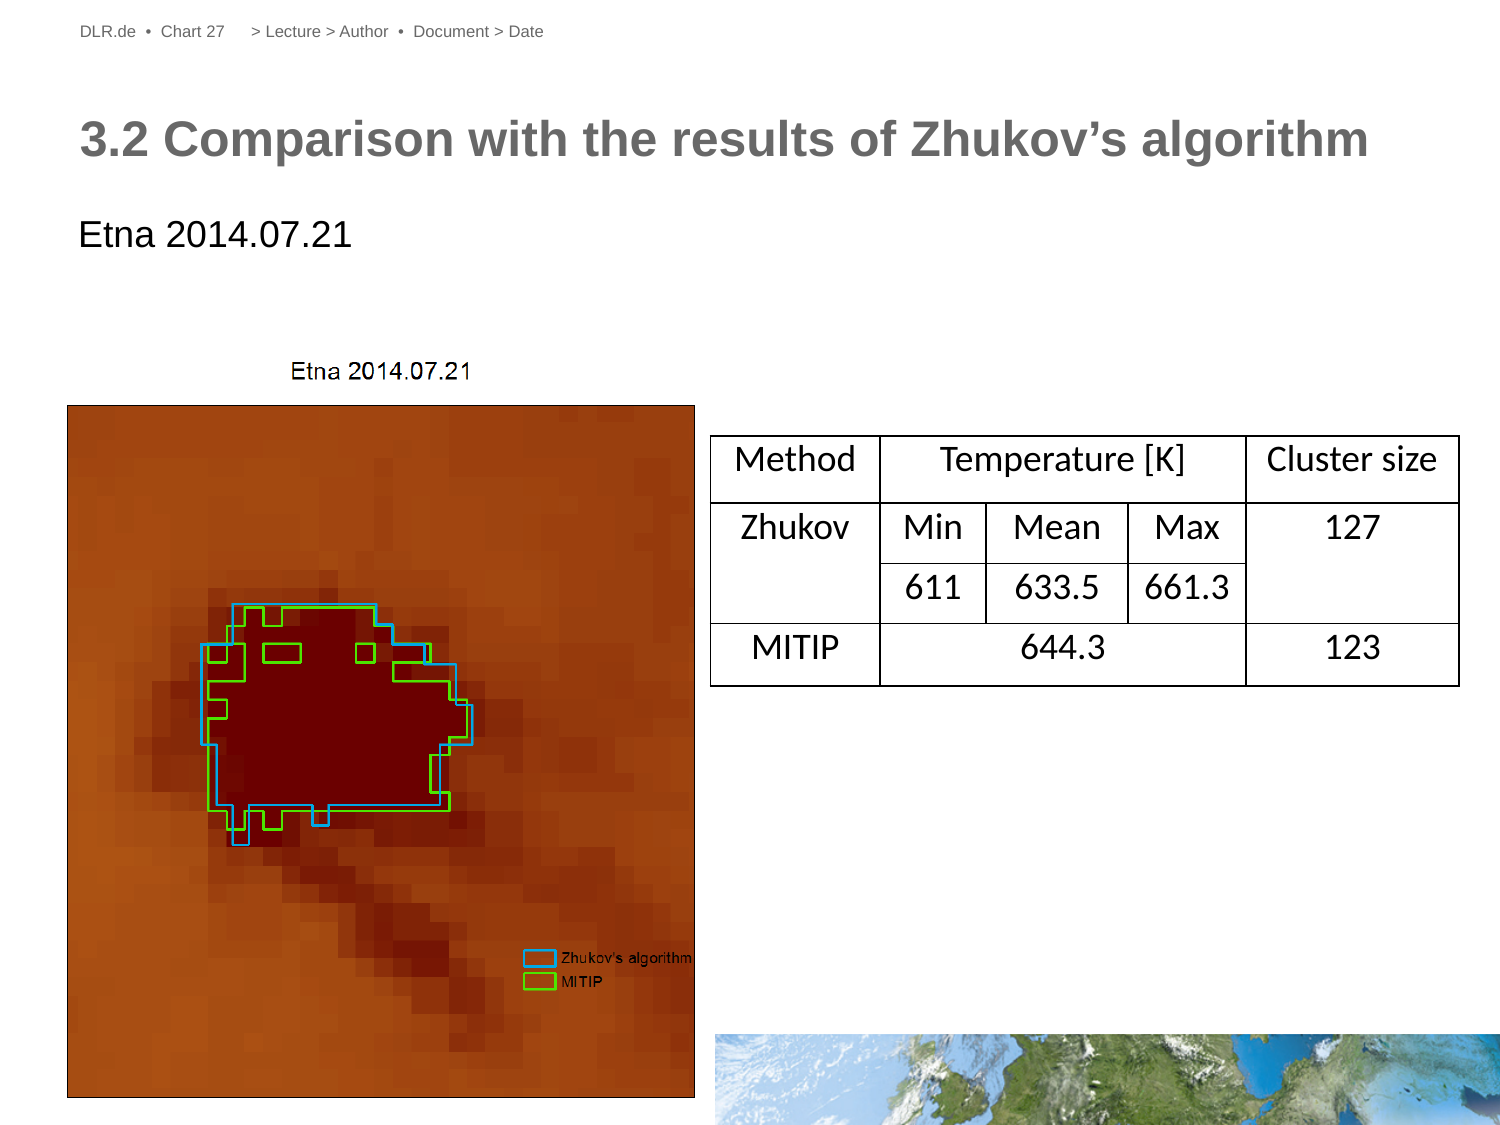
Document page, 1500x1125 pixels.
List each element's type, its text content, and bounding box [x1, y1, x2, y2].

table_cell Max [1129, 504, 1245, 563]
table_cell 123 [1247, 624, 1458, 685]
table_header Temperature [K] [881, 437, 1245, 502]
table_cell 127 [1247, 504, 1458, 623]
table_cell 661.3 [1129, 564, 1245, 623]
footer > Lecture > Author • Document > Date [251, 20, 1421, 45]
table_cell Mean [987, 504, 1127, 563]
table_cell MITIP [719, 624, 879, 685]
table_cell 611 [881, 564, 985, 623]
table_header Method [719, 437, 879, 502]
table_cell Zhukov [719, 504, 879, 623]
table_cell 644.3 [881, 624, 1245, 685]
slide_number DLR.de • Chart 27 [79, 20, 251, 45]
table_cell 633.5 [987, 564, 1127, 623]
title 3.2 Comparison with the results of Zhukov’s algorithm [79, 106, 1421, 173]
table_header Cluster size [1247, 437, 1458, 502]
table_cell Min [881, 504, 985, 563]
picture [0, 172, 1500, 1125]
